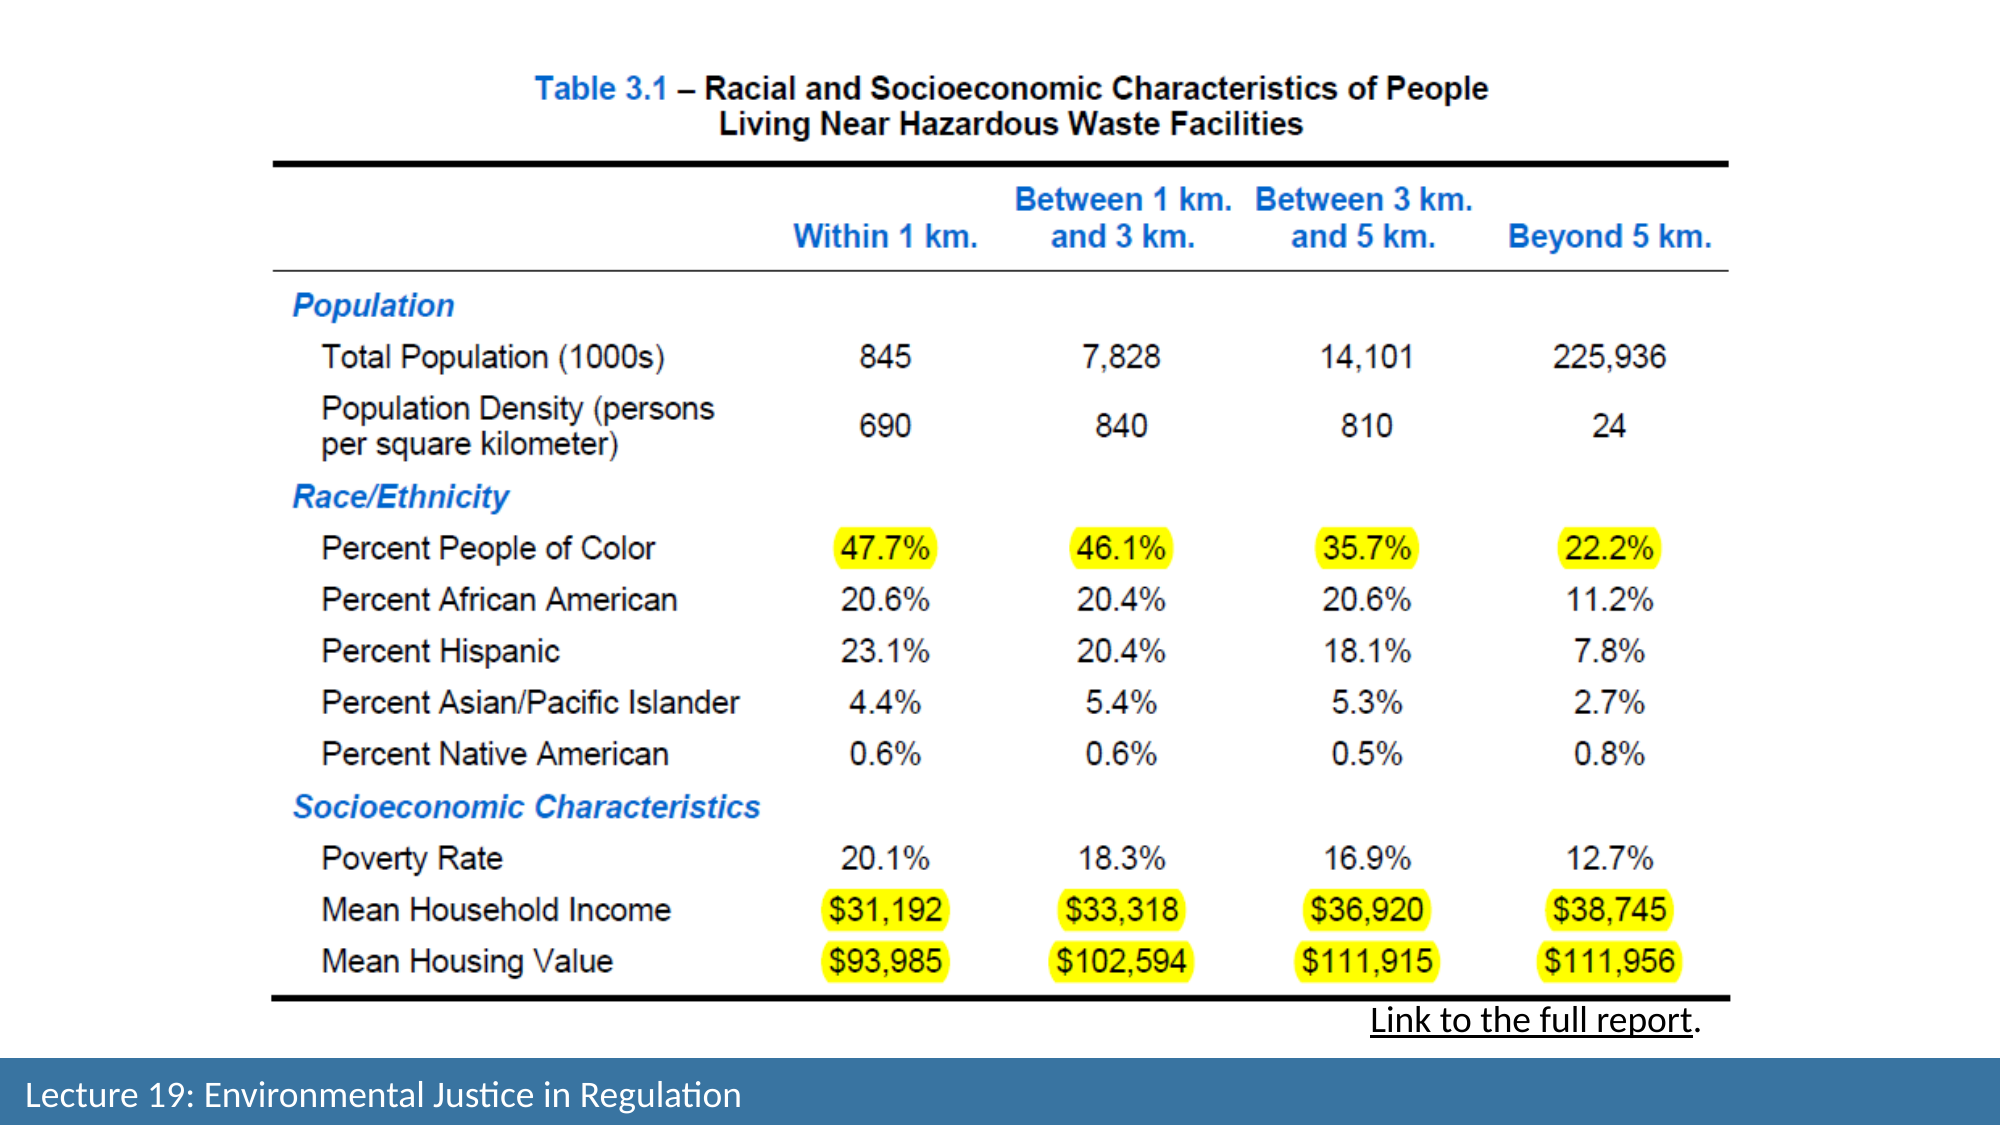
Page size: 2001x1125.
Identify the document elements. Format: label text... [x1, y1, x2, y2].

text_box Link to the full report. [1355, 1019, 1750, 1048]
picture [249, 63, 1778, 1019]
